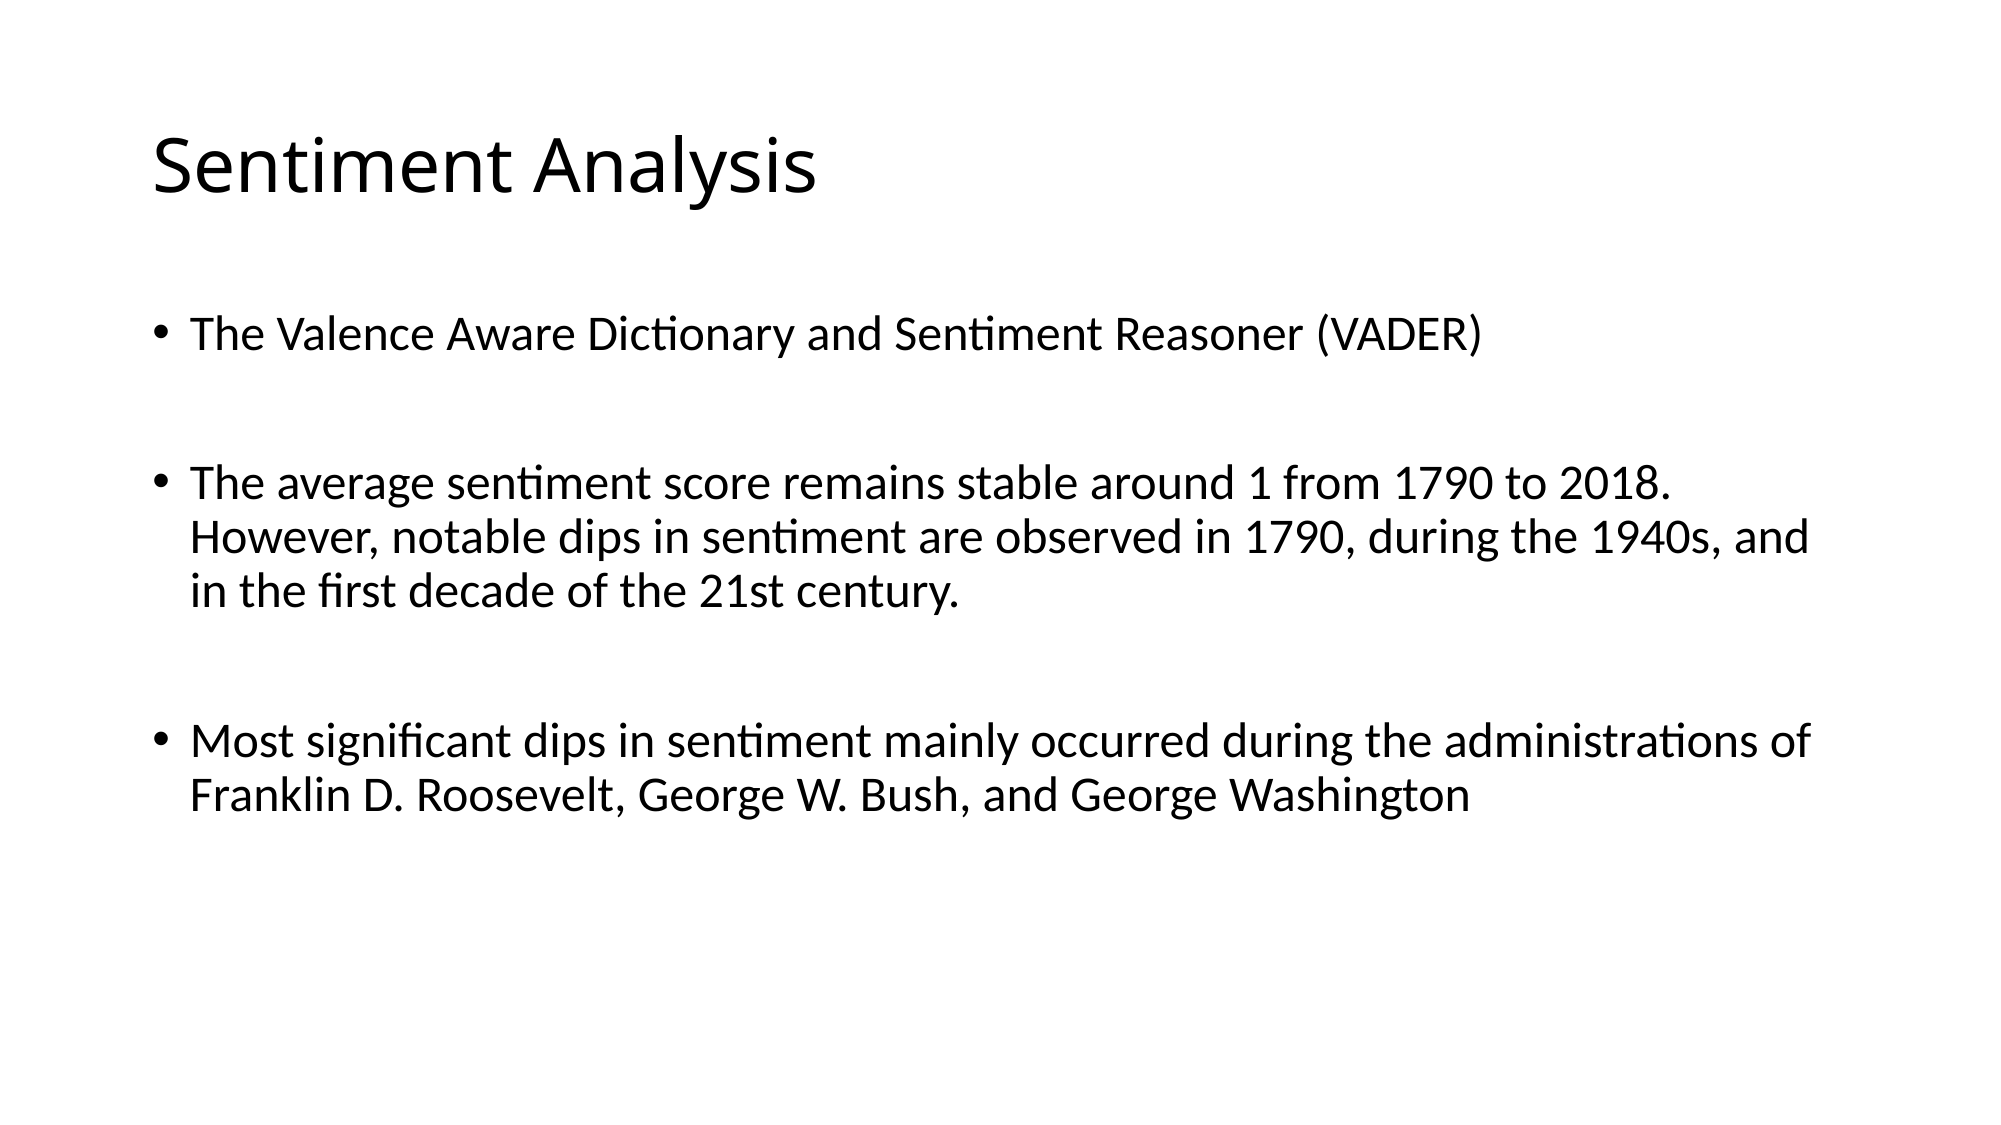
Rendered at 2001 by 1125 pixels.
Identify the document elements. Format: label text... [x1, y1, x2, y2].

title Sentiment Analysis [137, 59, 1863, 278]
list The Valence Aware Dictionary and Sentiment Reasoner (VADER) The average sentiment score remains stable around 1 from 1790 to 2018. However, notable dips in sentiment are observed in 1790, during the 1940s, and in the first decade of the 21st century. Most significant dips in sentiment mainly occurred during the administrations of Franklin D. Roosevelt, George W. Bush, and George Washington [137, 299, 1863, 1014]
